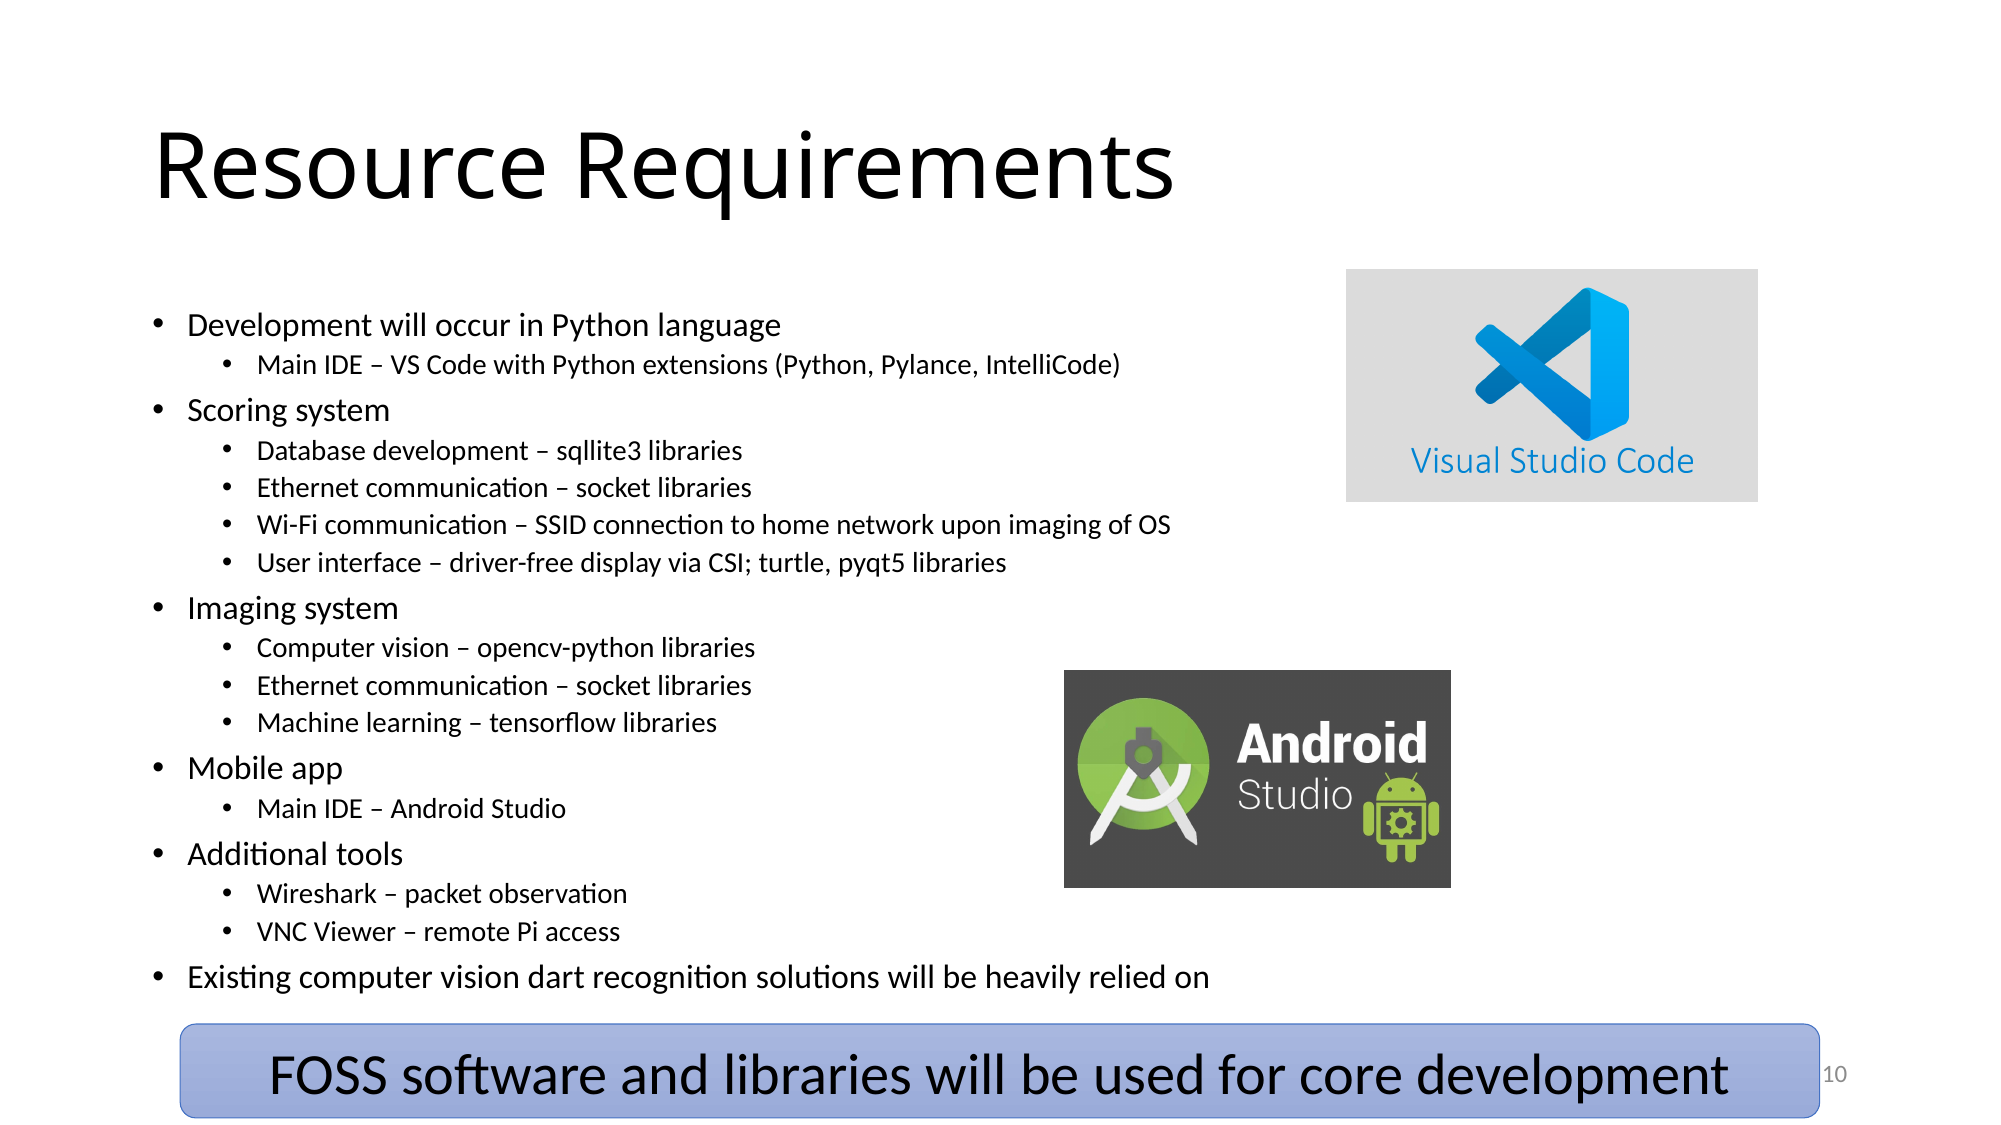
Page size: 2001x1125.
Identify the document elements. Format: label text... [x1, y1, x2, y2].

slide_number 10 [1821, 1042, 1863, 1103]
text_box FOSS software and libraries will be used for core development [179, 1023, 1821, 1119]
picture [1064, 670, 1451, 888]
picture [1346, 269, 1758, 502]
list Development will occur in Python language Main IDE – VS Code with Python extensions (Python, Pylance, IntelliCode) Scoring system Database development – sqllite3 libraries Ethernet communication – socket libraries Wi-Fi communication – SSID connection to home network upon imaging of OS User interface – driver-free display via CSI; turtle, pyqt5 libraries Imaging system Computer vision – opencv-python libraries Ethernet communication – socket libraries Machine learning – tensorflow libraries Mobile app Main IDE – Android Studio Additional tools Wireshark – packet observation VNC Viewer – remote Pi access Existing computer vision dart recognition solutions will be heavily relied on [137, 299, 1863, 1014]
title Resource Requirements [137, 59, 1863, 278]
